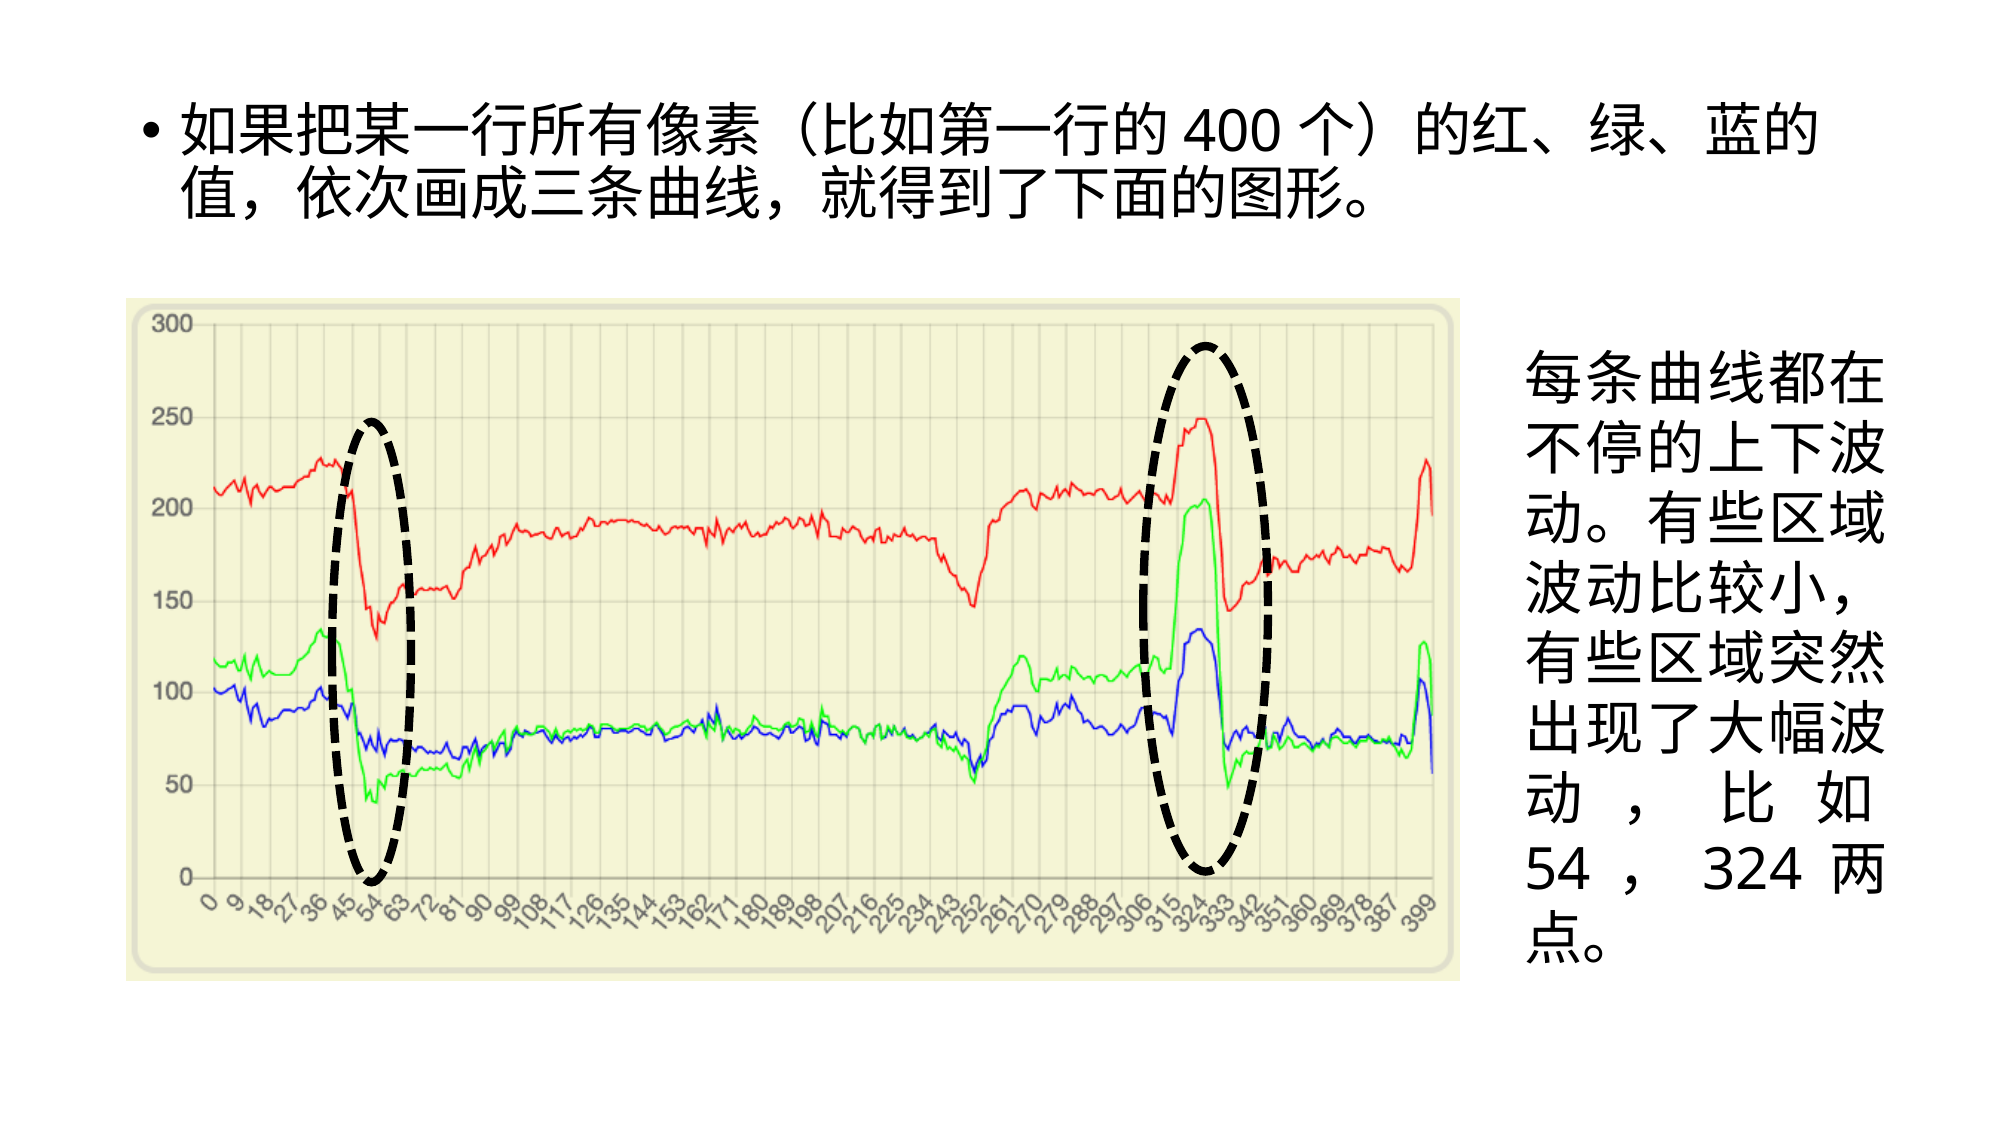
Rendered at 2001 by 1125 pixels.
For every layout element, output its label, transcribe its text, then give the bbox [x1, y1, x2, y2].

text_box 每条曲线都在不停的上下波动。有些区域波动比较小，有些区域突然出现了大幅波动，比如54，324两点。 [1509, 333, 1903, 979]
picture [126, 298, 1460, 981]
list 如果把某一行所有像素（比如第一行的400个）的红、绿、蓝的值，依次画成三条曲线，就得到了下面的图形。 [126, 93, 1852, 808]
